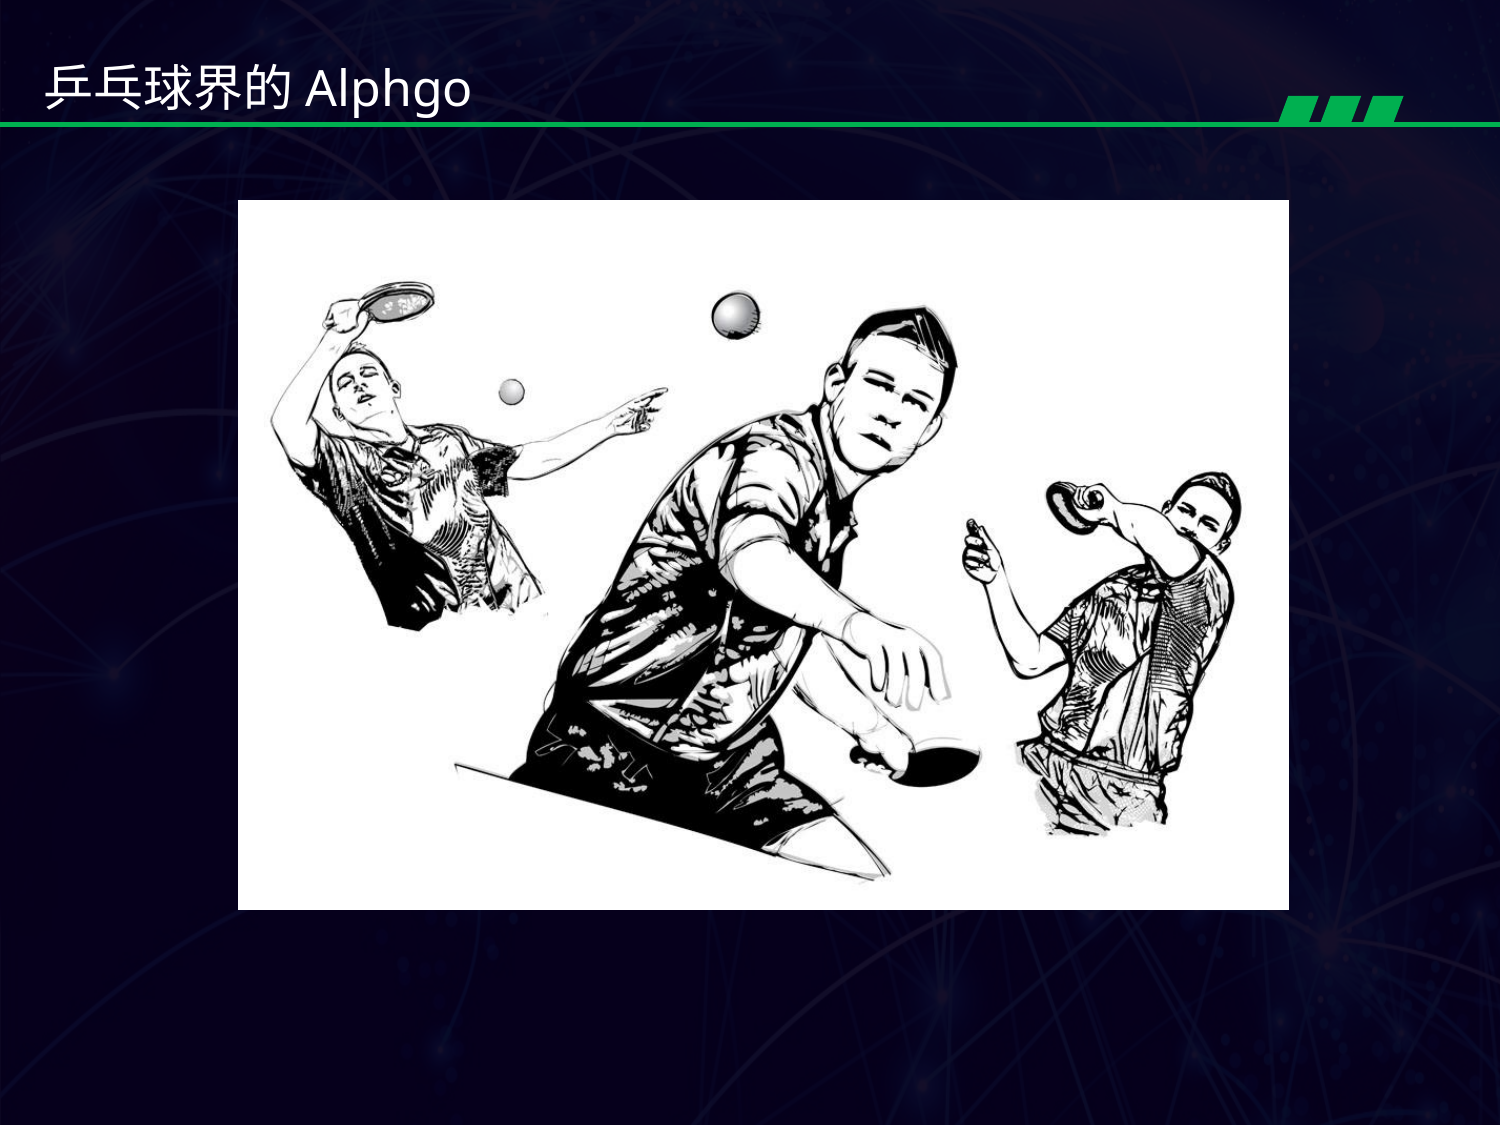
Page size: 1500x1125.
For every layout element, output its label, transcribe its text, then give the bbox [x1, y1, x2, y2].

picture [238, 200, 1289, 910]
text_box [0, 95, 1500, 125]
text_box 乒乓球界的Alphgo [28, 48, 761, 95]
